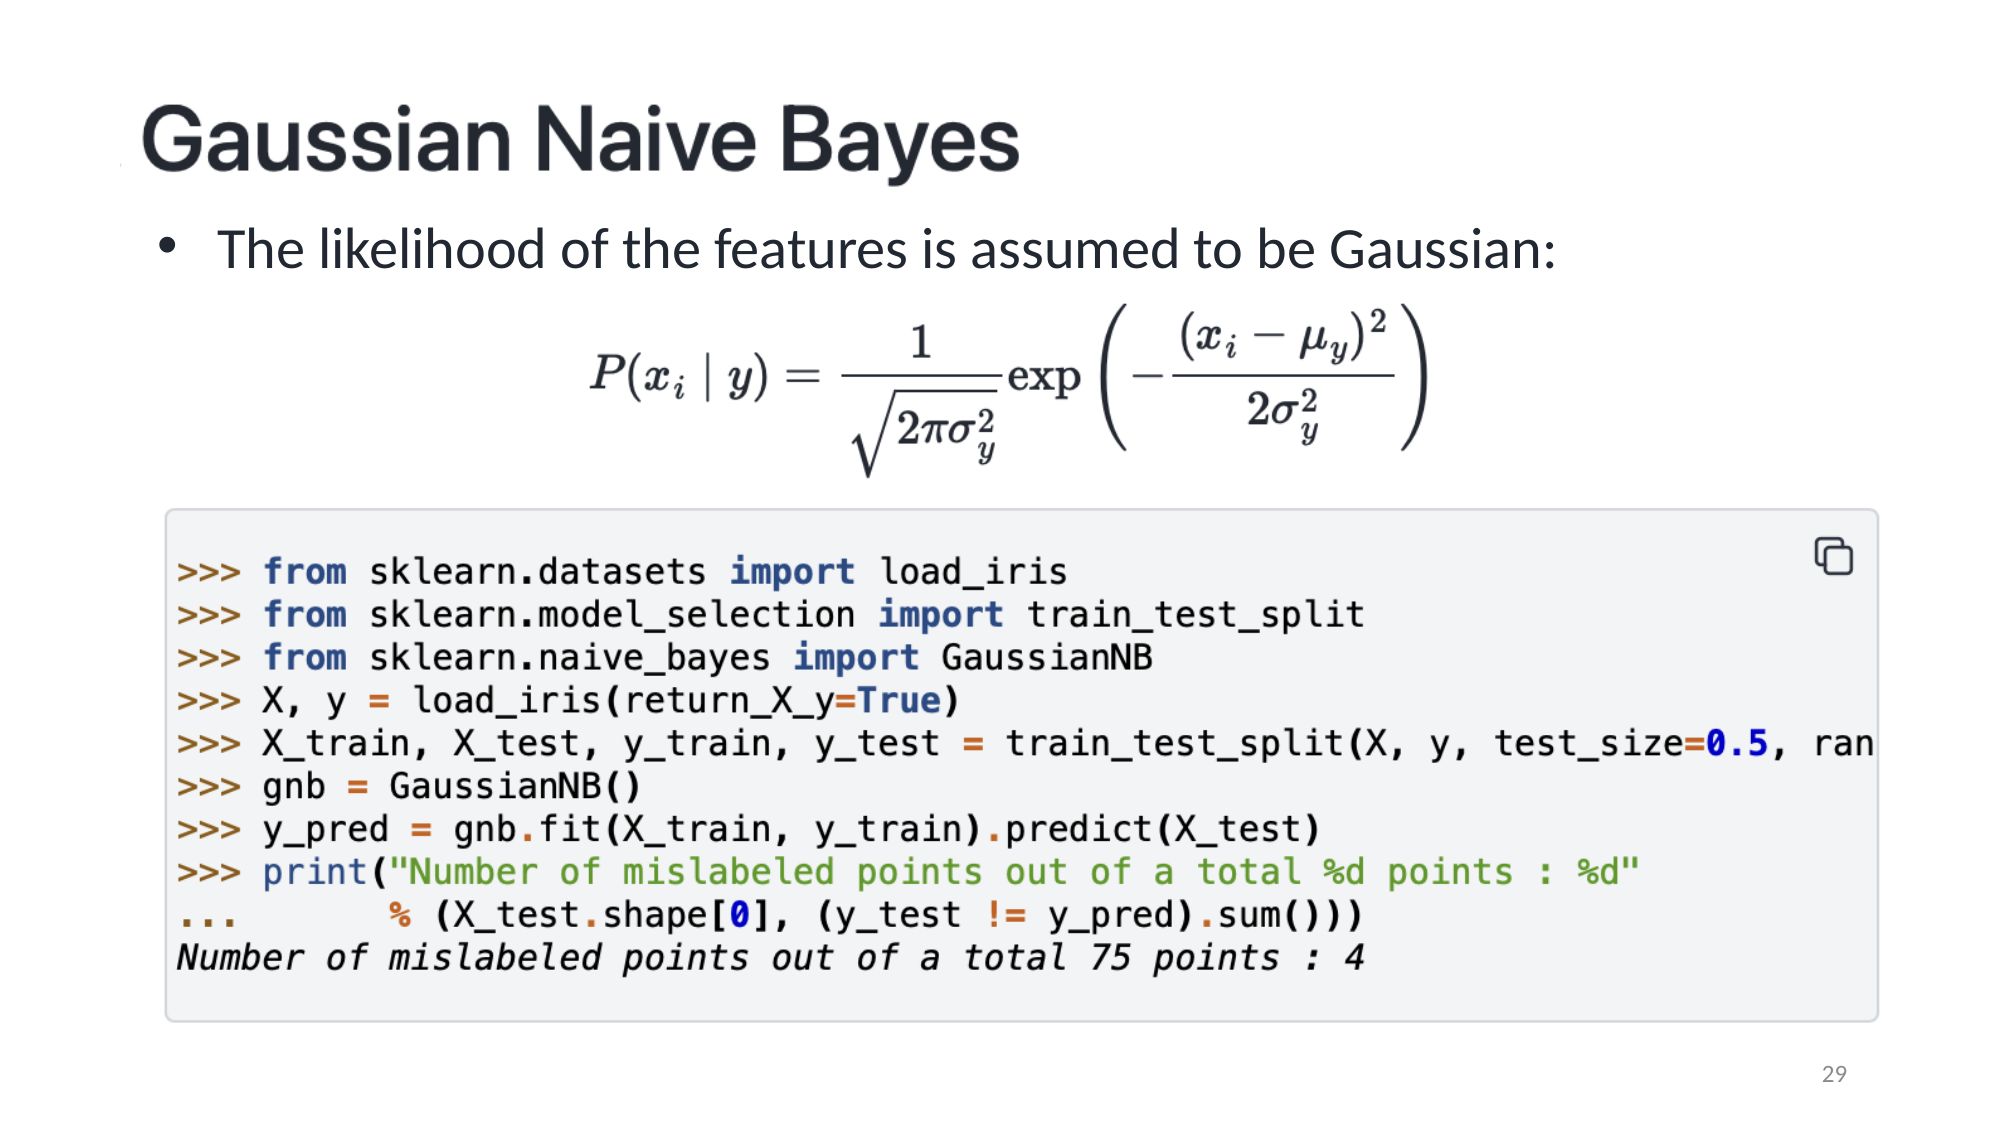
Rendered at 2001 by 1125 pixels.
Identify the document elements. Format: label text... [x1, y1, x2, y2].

slide_number 29 [1412, 1043, 1863, 1103]
picture [120, 82, 1043, 203]
picture [137, 259, 1902, 1043]
text_box The likelihood of the features is assumed to be Gaussian: [142, 202, 1798, 288]
